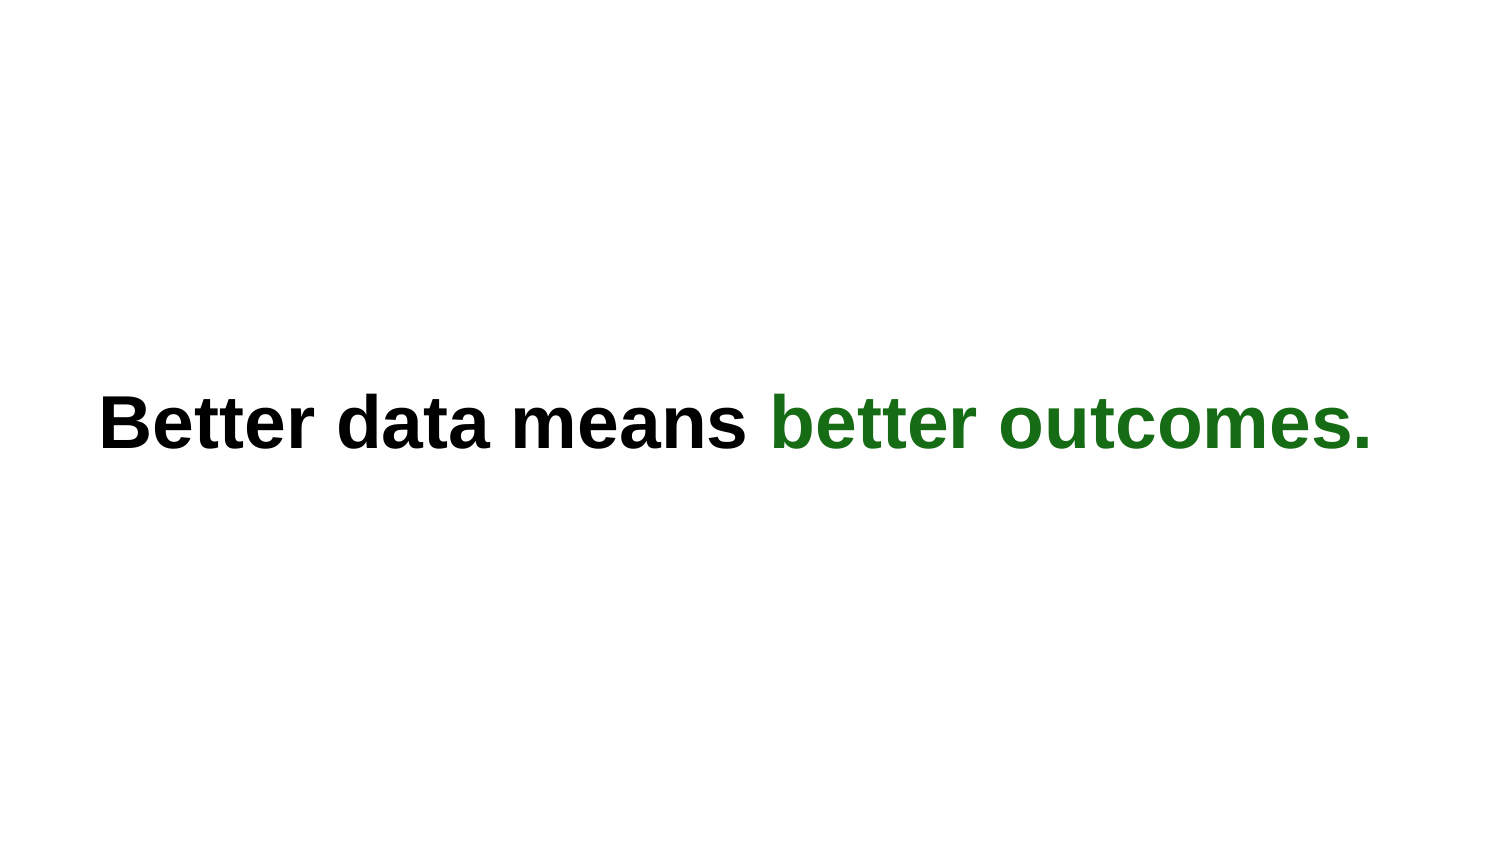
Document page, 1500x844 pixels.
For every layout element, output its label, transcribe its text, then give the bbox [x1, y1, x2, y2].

title Better data means better outcomes. [83, 358, 1482, 453]
